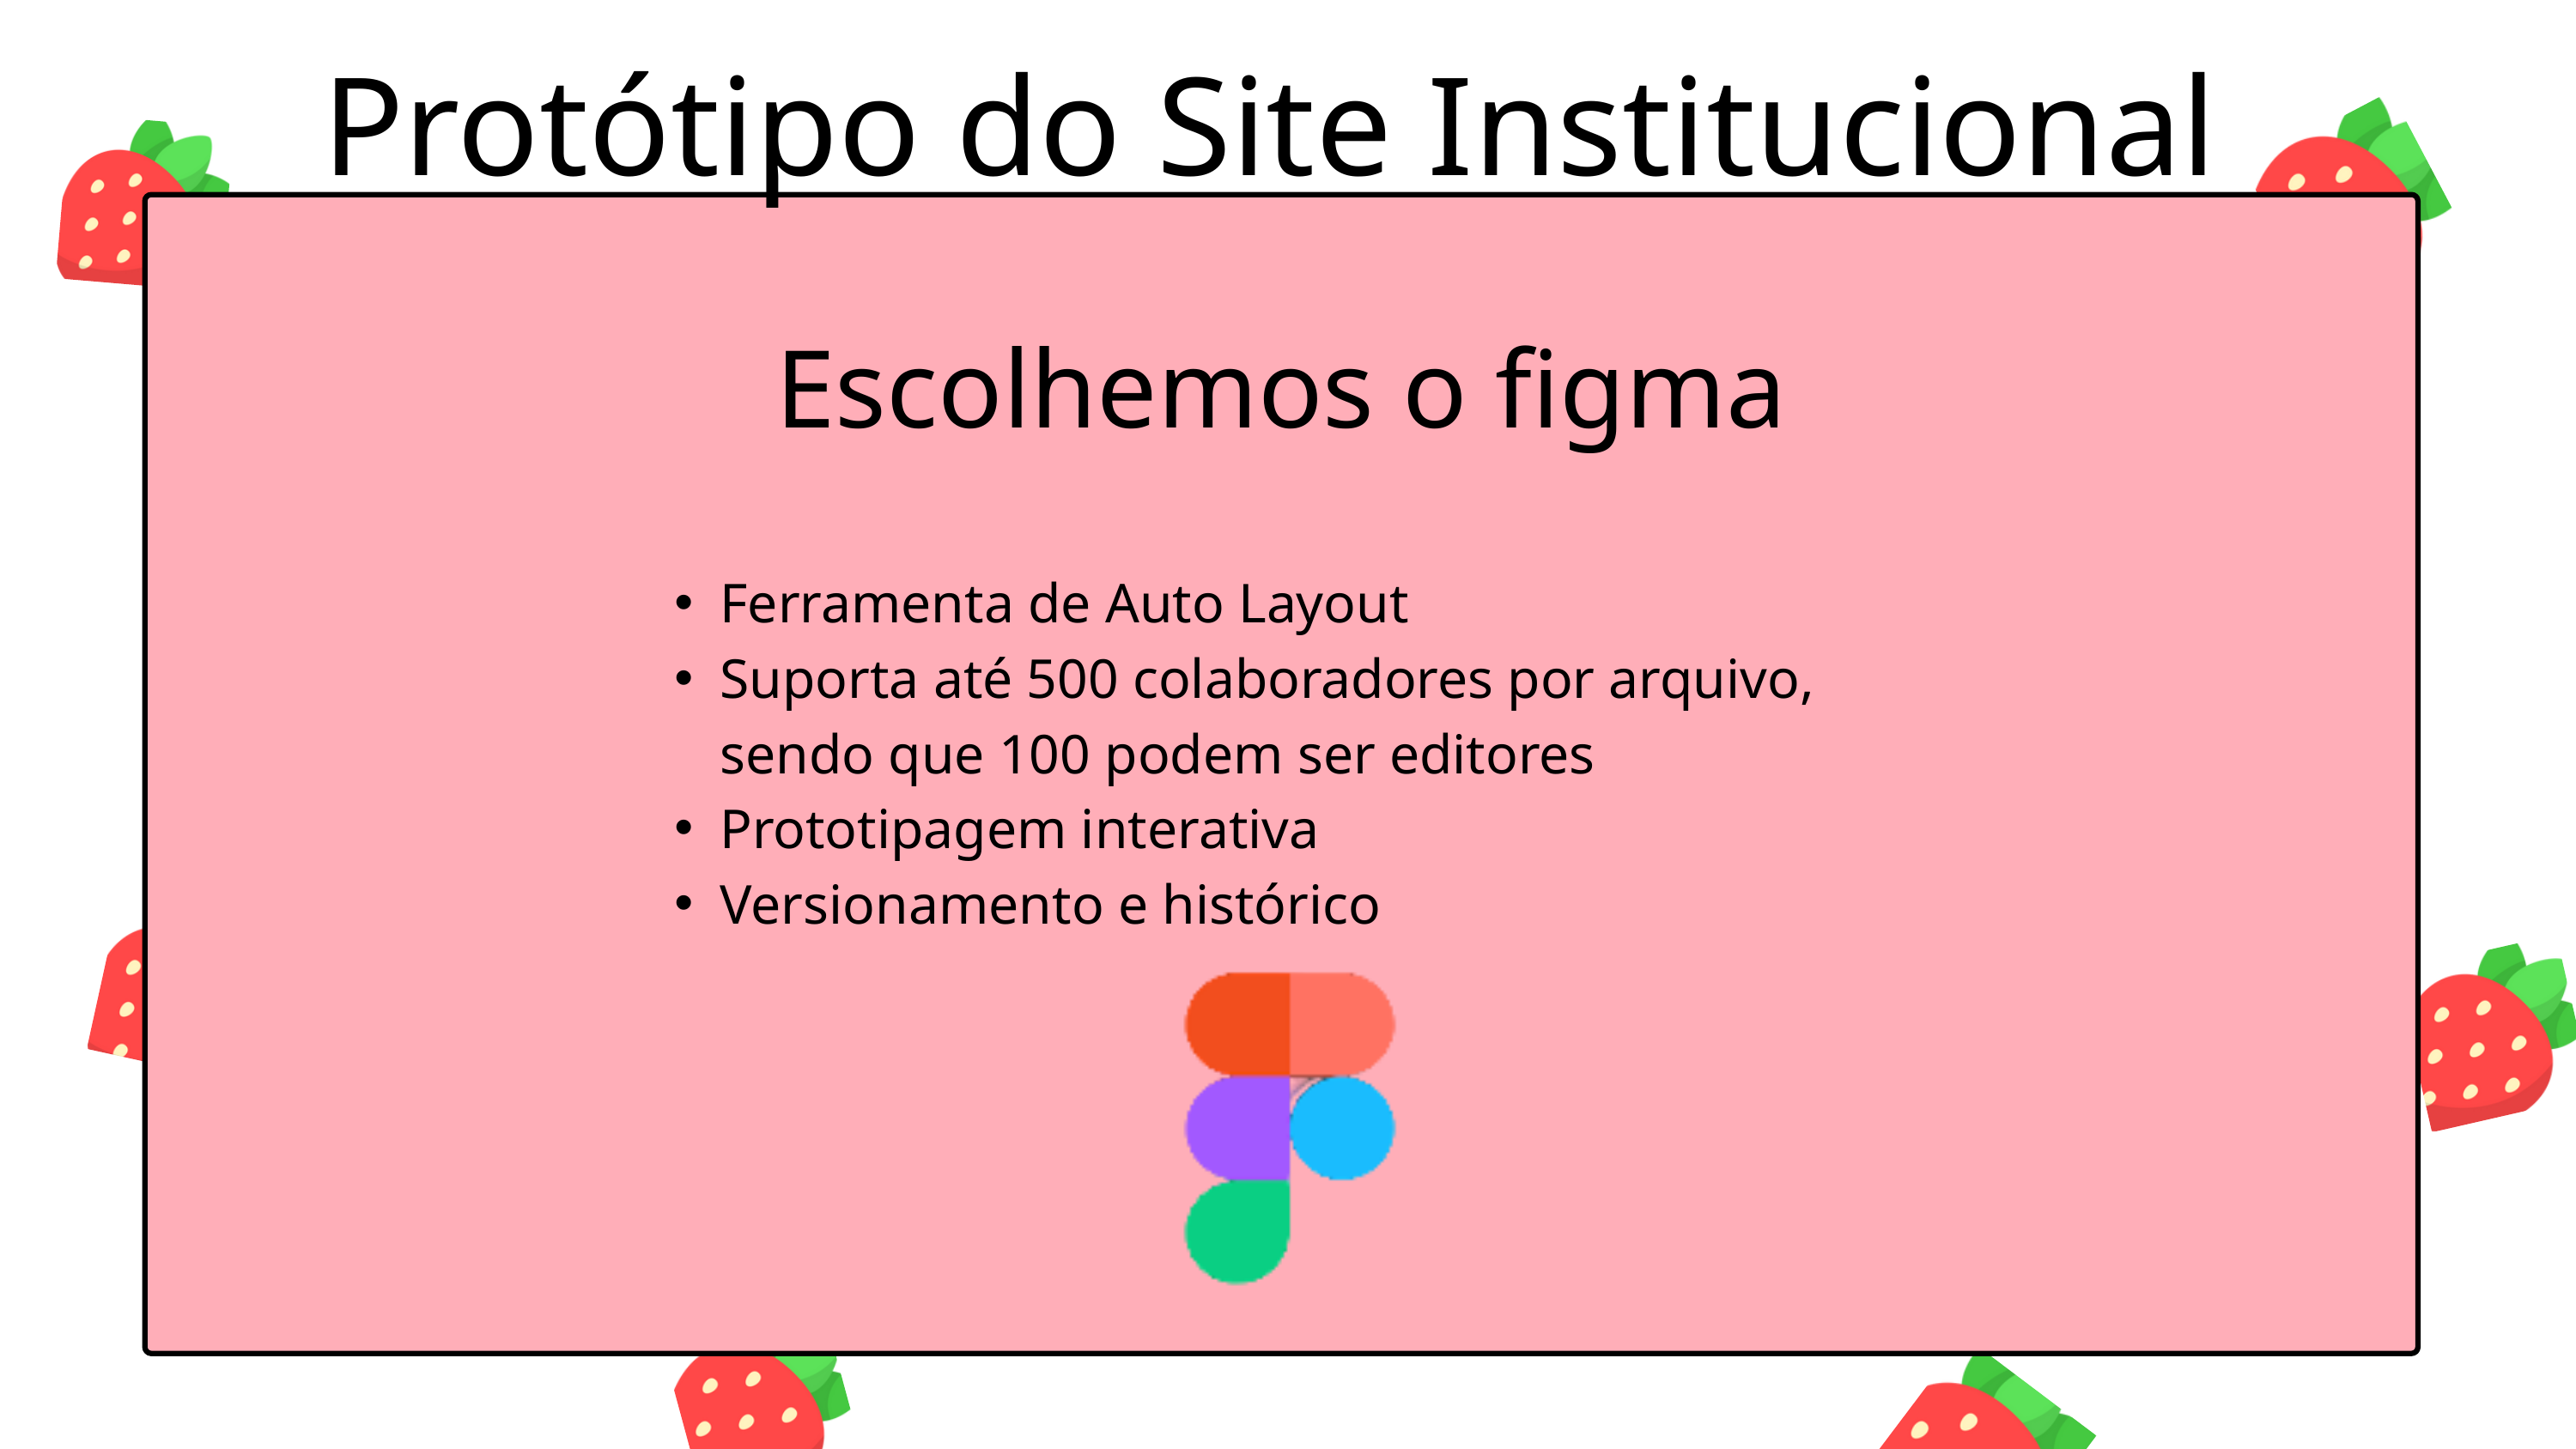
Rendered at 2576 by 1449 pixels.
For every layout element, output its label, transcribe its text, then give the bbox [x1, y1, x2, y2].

text_box [55, 113, 234, 286]
text_box [2324, 91, 2468, 262]
text_box [1879, 1361, 2097, 1449]
text_box [666, 1361, 861, 1449]
text_box [2421, 934, 2576, 1132]
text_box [144, 194, 2419, 1354]
text_box [87, 887, 139, 1061]
text_box Protótipo do Site Institucional [252, 12, 2324, 192]
